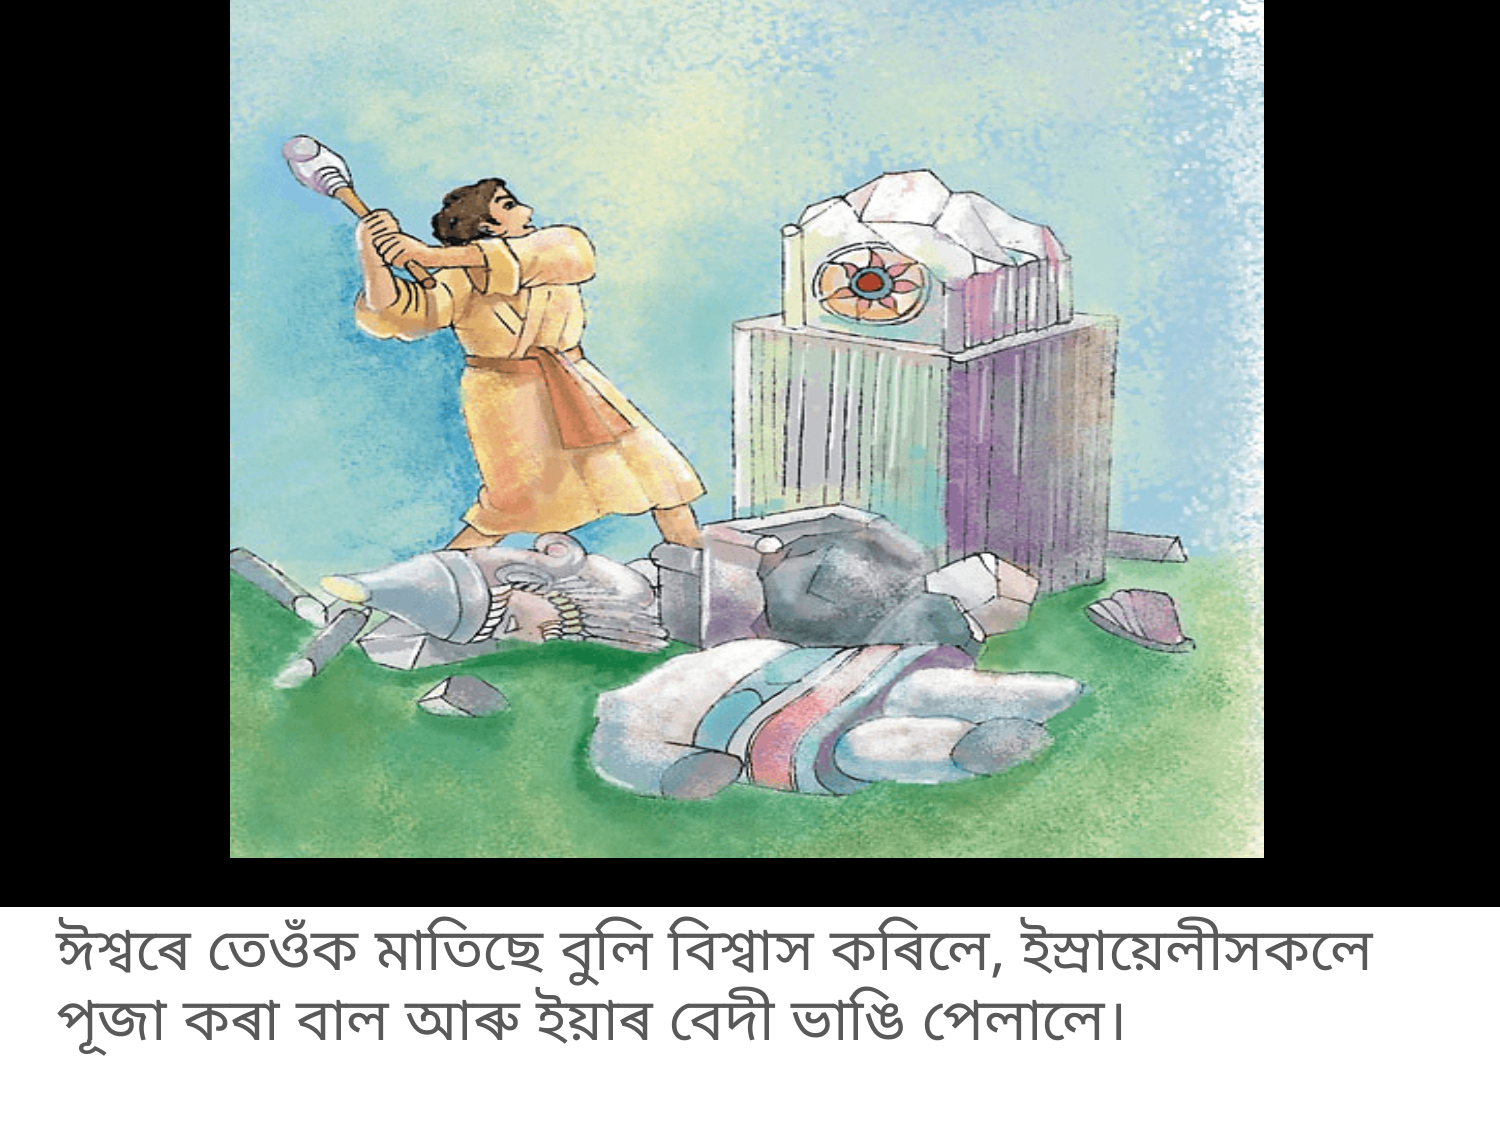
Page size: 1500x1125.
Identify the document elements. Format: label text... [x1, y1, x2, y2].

text_box ঈশ্বৰে তেওঁক মাতিছে বুলি বিশ্বাস কৰিলে, ইস্ৰায়েলীসকলে পূজা কৰা বাল আৰু ইয়াৰ বেদী ভাঙি পেলালে। [41, 905, 1500, 1060]
picture [230, 0, 1265, 858]
text_box [0, 0, 1500, 907]
